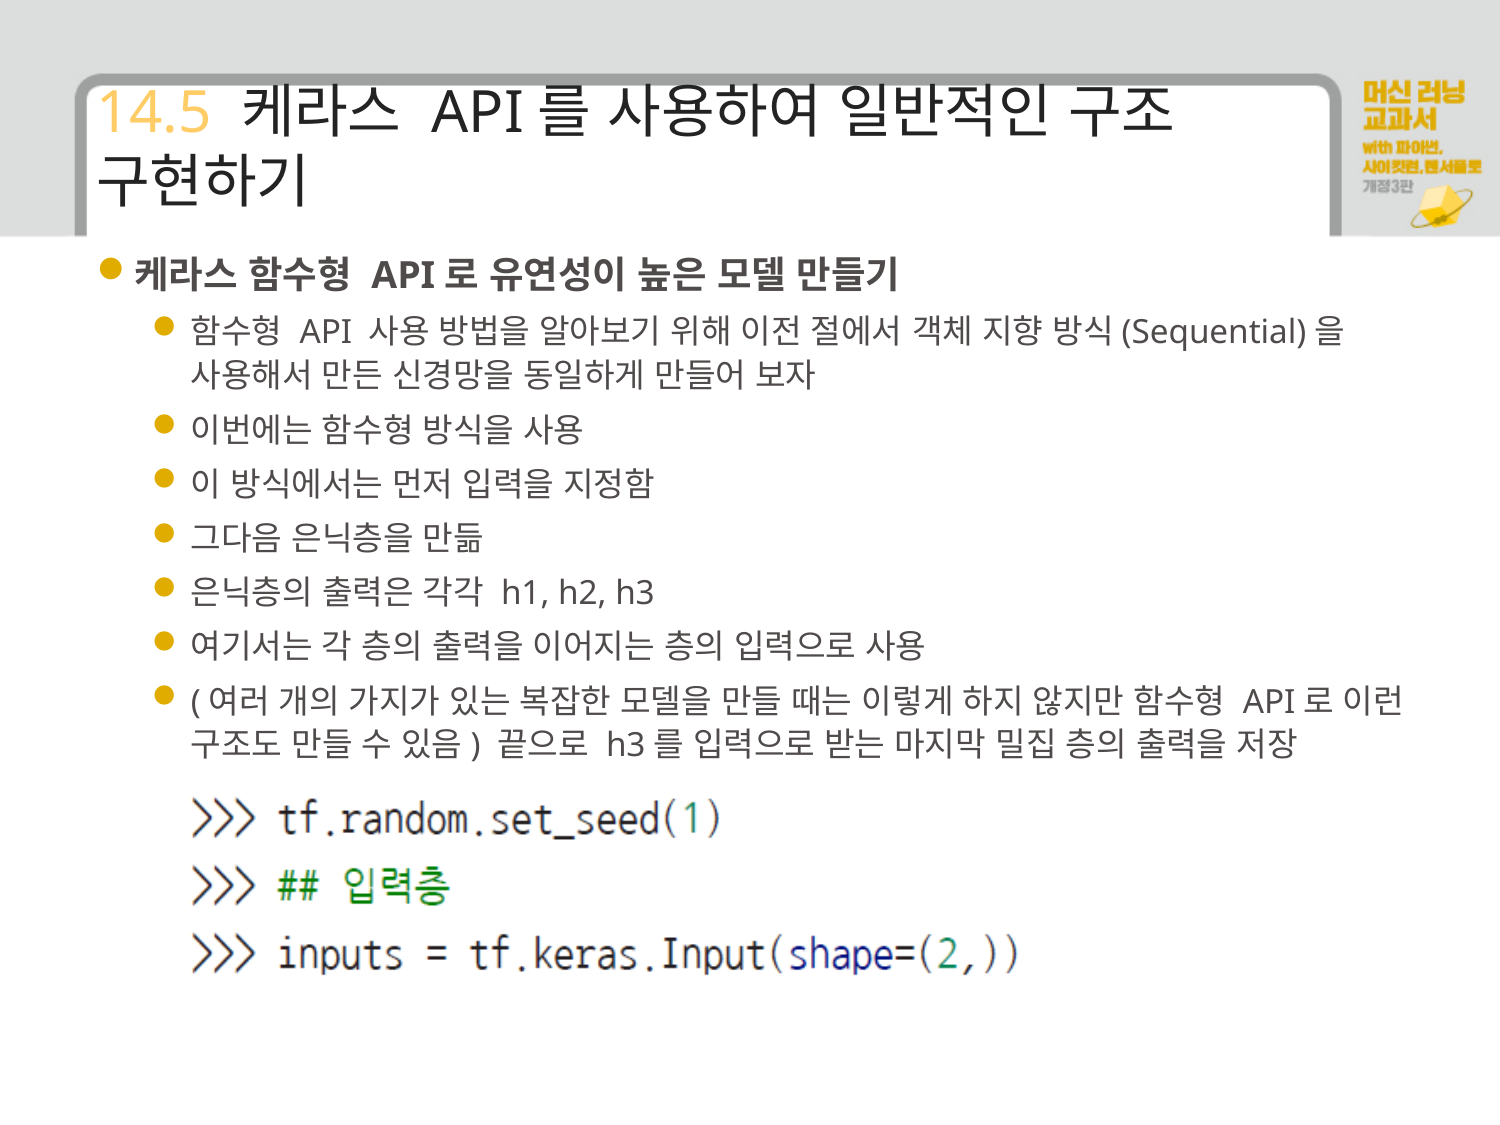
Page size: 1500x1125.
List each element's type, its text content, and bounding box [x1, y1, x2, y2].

list 케라스 함수형 API로 유연성이 높은 모델 만들기 함수형 API 사용 방법을 알아보기 위해 이전 절에서 객체 지향 방식(Sequential)을 사용해서 만든 신경망을 동일하게 만들어 보자 이번에는 함수형 방식을 사용 이 방식에서는 먼저 입력을 지정함 그다음 은닉층을 만듦 은닉층의 출력은 각각 h1, h2, h3 여기서는 각 층의 출력을 이어지는 층의 입력으로 사용 (여러 개의 가지가 있는 복잡한 모델을 만들 때는 이렇게 하지 않지만 함수형 API로 이런 구조도 만들 수 있음) 끝으로 h3를 입력으로 받는 마지막 밀집 층의 출력을 저장 [81, 239, 1440, 1054]
title 14.5 케라스 API를 사용하여 일반적인 구조 구현하기 [81, 90, 1412, 222]
picture [0, 0, 1500, 1125]
